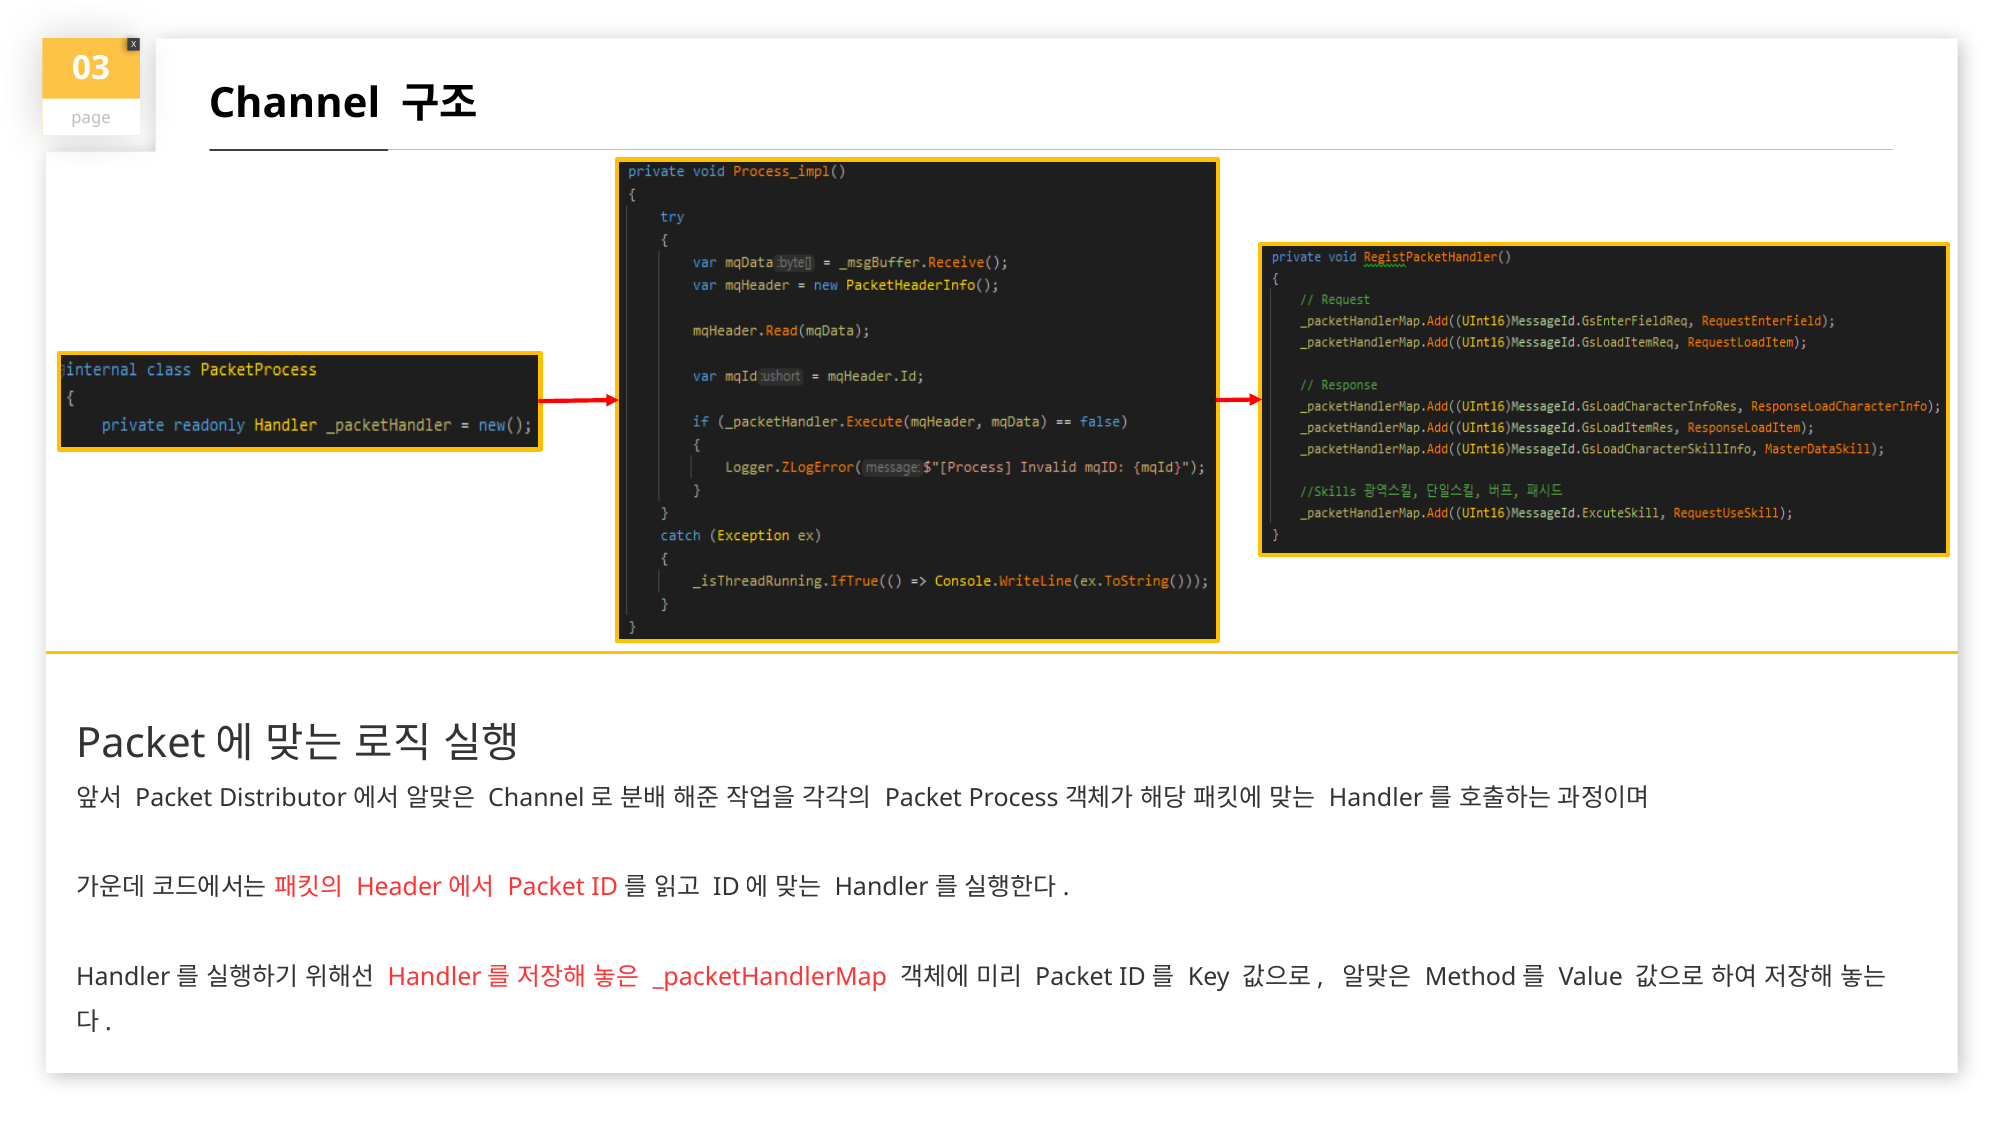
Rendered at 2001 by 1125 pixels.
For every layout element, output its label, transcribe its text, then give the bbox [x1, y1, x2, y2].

text_box Channel 구조 [193, 42, 1194, 133]
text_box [61, 161, 1947, 639]
text_box [45, 37, 1959, 1074]
text_box Packet에 맞는 로직 실행 앞서 Packet Distributor에서 알맞은 Channel로 분배 해준 작업을 각각의 Packet Process객체가 해당 패킷에 맞는 Handler를 호출하는 과정이며 가운데 코드에서는 패킷의 Header에서 Packet ID를 읽고 ID에 맞는 Handler를 실행한다. Handler를 실행하기 위해선 Handler를 저장해 놓은 _packetHandlerMap 객체에 미리 Packet ID를 Key 값으로, 알맞은 Method를 Value 값으로 하여 저장해 놓는다. [61, 683, 1936, 1043]
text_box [42, 38, 140, 136]
